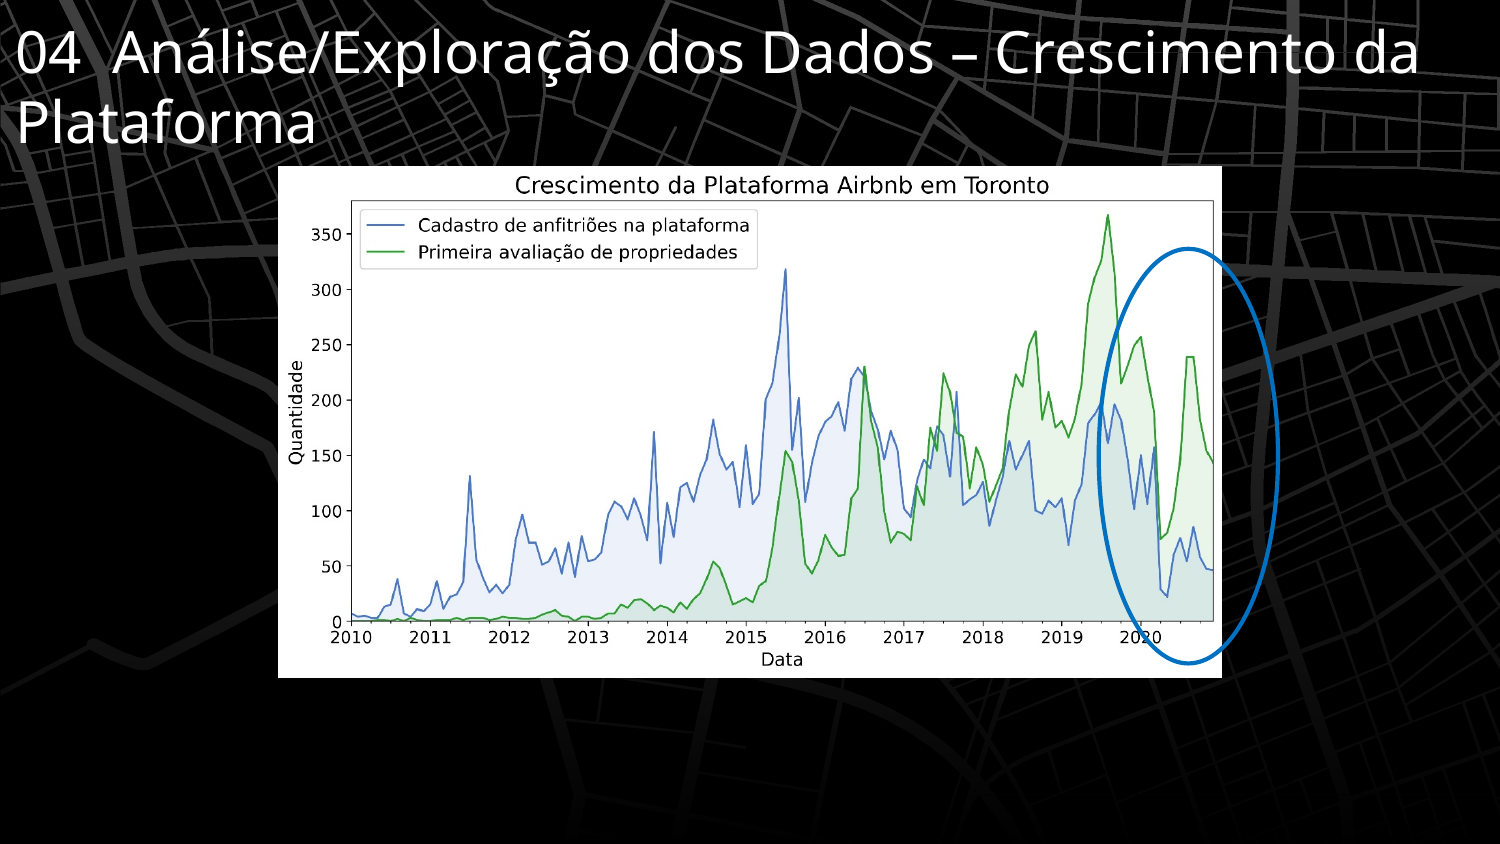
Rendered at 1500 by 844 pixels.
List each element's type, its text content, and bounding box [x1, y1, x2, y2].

picture [277, 166, 1222, 678]
title 04 Análise/Exploração dos Dados – Crescimento da Plataforma [0, 0, 1500, 80]
text_box [1226, 264, 1281, 648]
